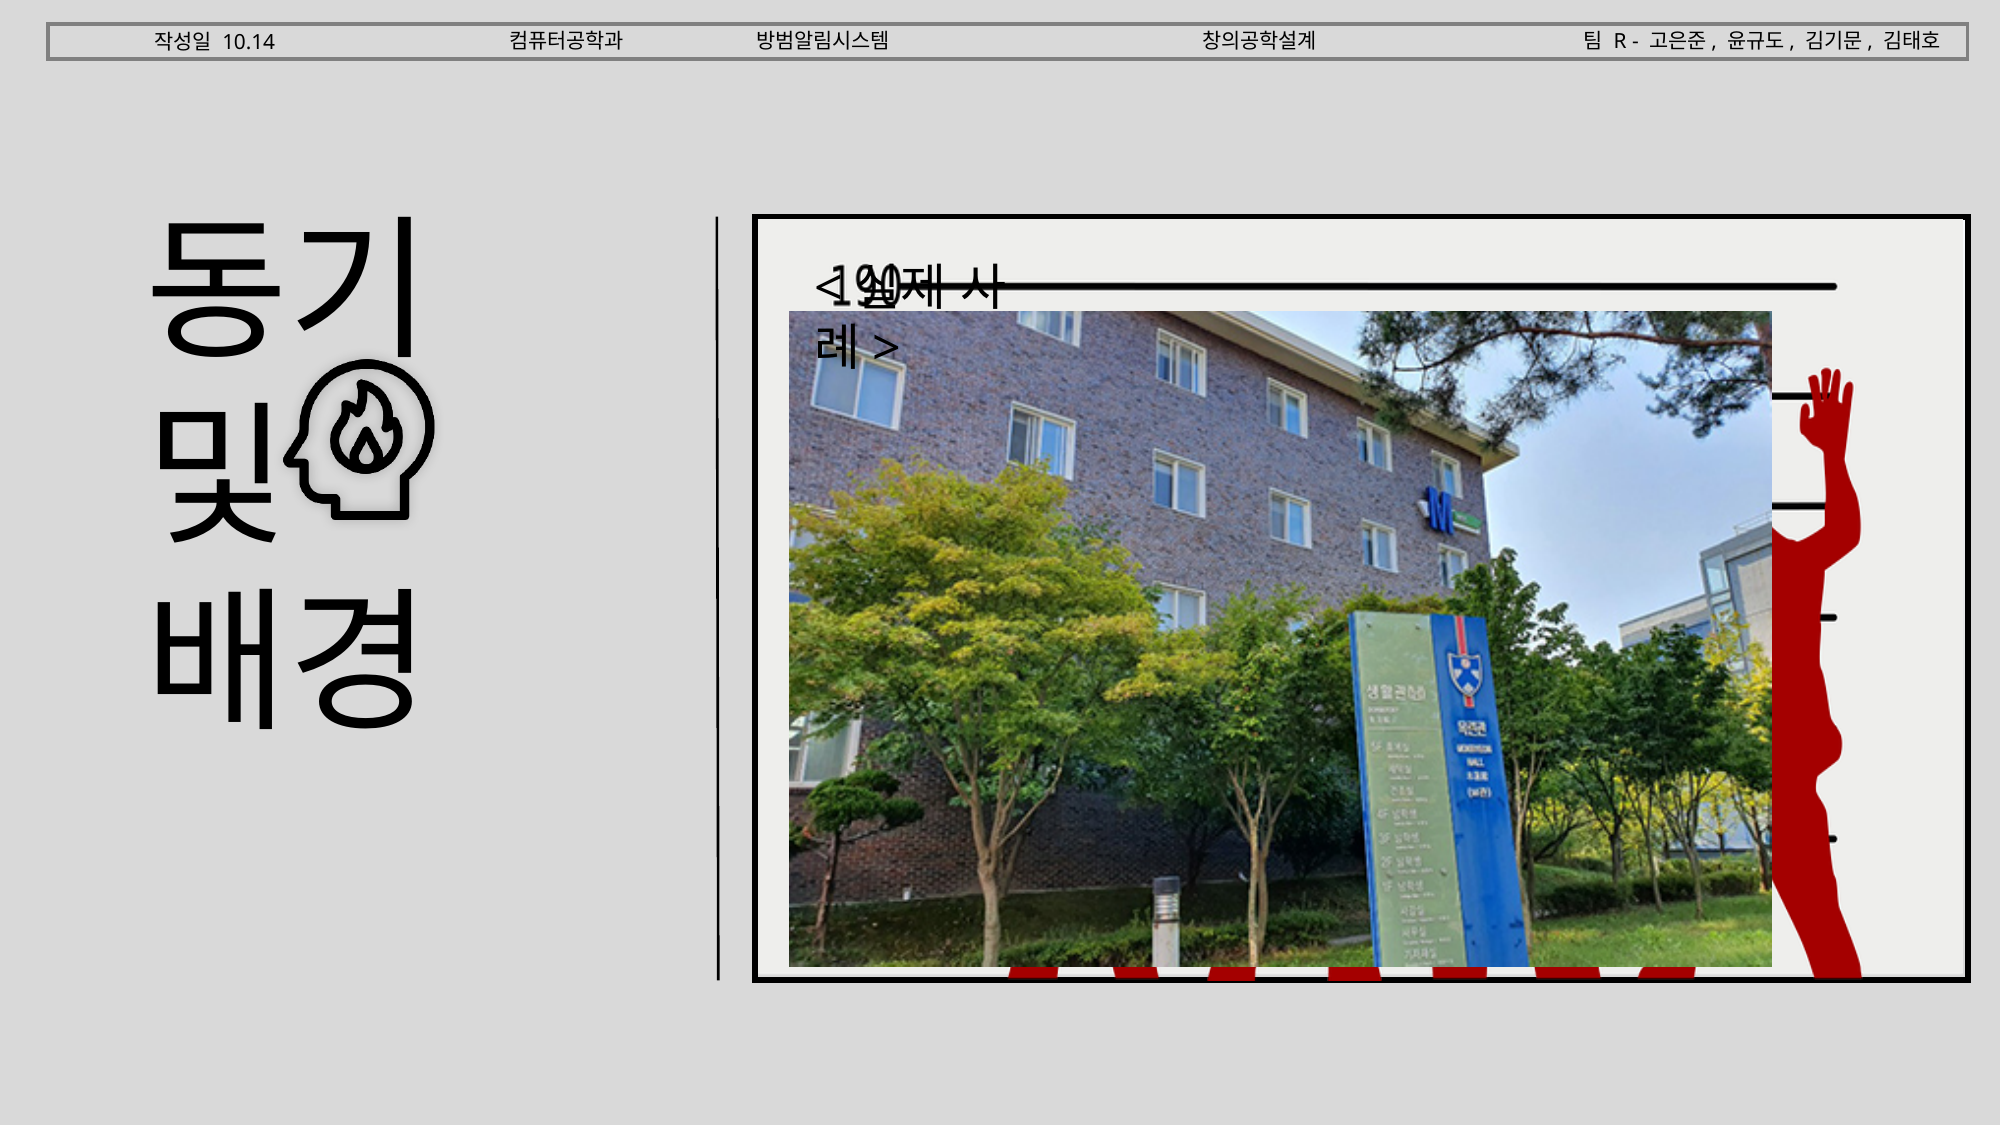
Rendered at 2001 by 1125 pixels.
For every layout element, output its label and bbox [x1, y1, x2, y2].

text_box [47, 20, 1968, 62]
text_box [754, 216, 1969, 981]
text_box [131, 182, 719, 981]
picture [757, 219, 1963, 981]
